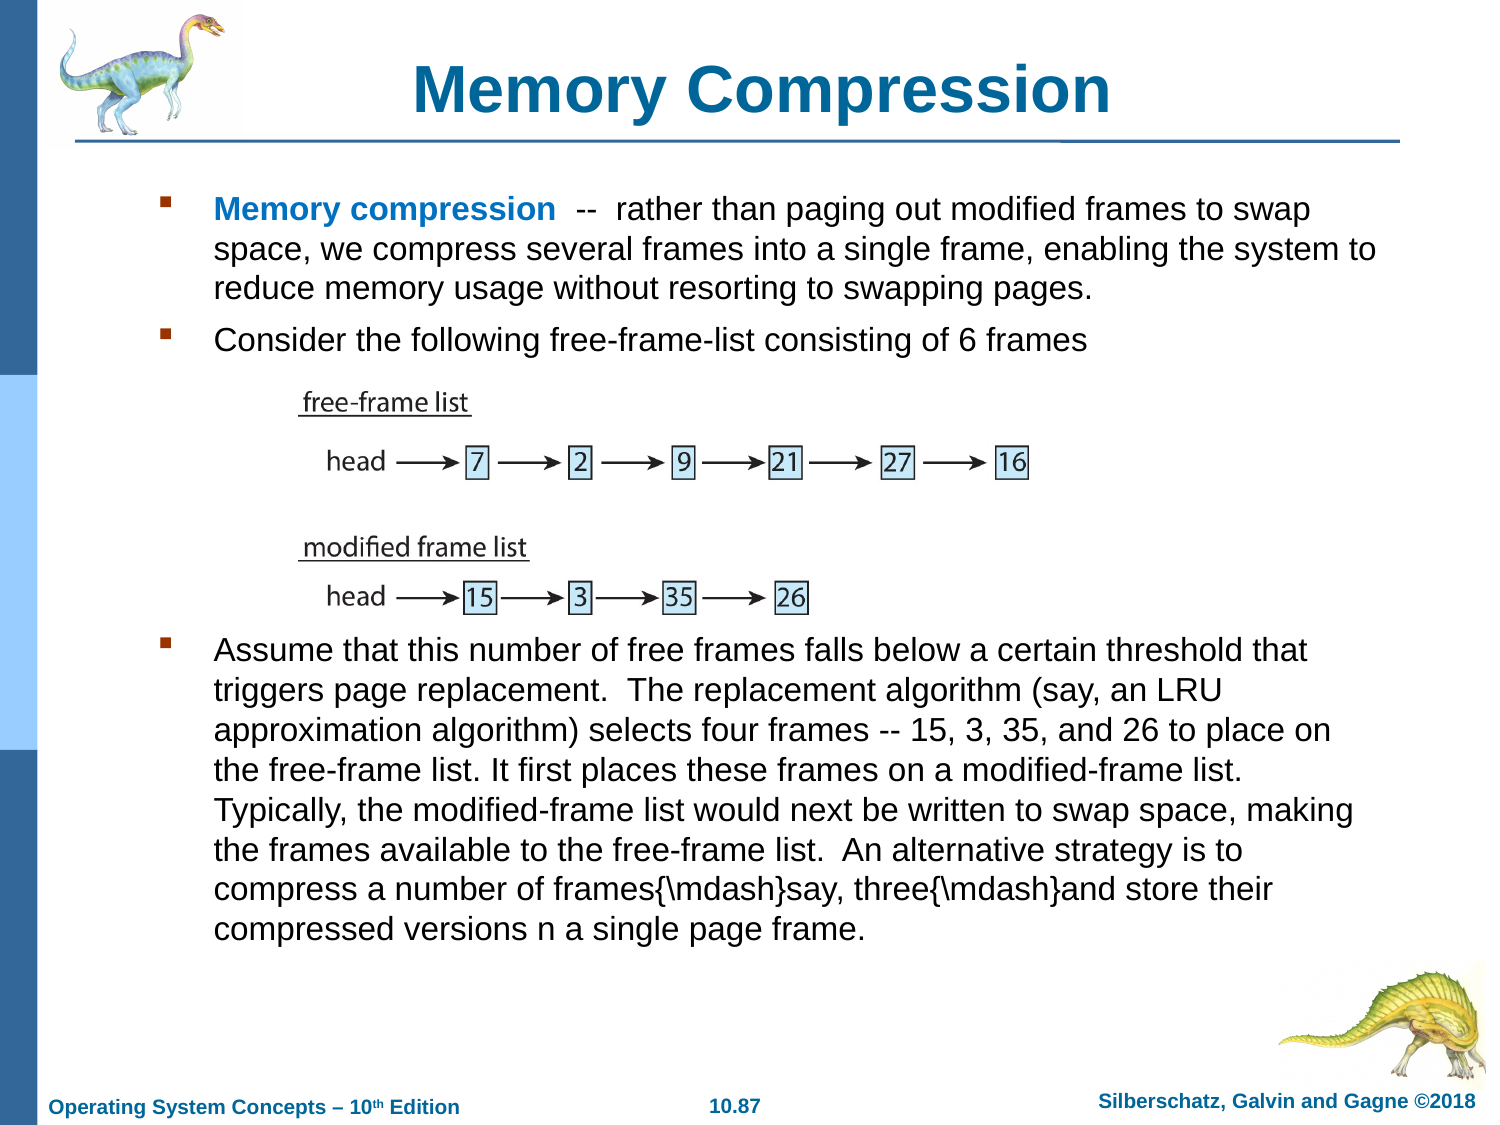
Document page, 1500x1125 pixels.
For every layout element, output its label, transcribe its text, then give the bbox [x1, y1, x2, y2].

list Memory compression -- rather than paging out modified frames to swap space, we compress several frames into a single frame, enabling the system to reduce memory usage without resorting to swapping pages. Consider the following free-frame-list consisting of 6 frames Assume that this number of free frames falls below a certain threshold that triggers page replacement. The replacement algorithm (say, an LRU approximation algorithm) selects four frames -- 15, 3, 35, and 26 to place on the free-frame list. It first places these frames on a modified-frame list. Typically, the modified-frame list would next be written to swap space, making the frames available to the free-frame list. An alternative strategy is to compress a number of frames{\mdash}say, three{\mdash}and store their compressed versions n a single page frame. [142, 179, 1396, 1125]
picture [298, 387, 1029, 615]
title Memory Compression [128, 39, 1396, 134]
picture [1396, 959, 1486, 1090]
picture [46, 0, 243, 149]
